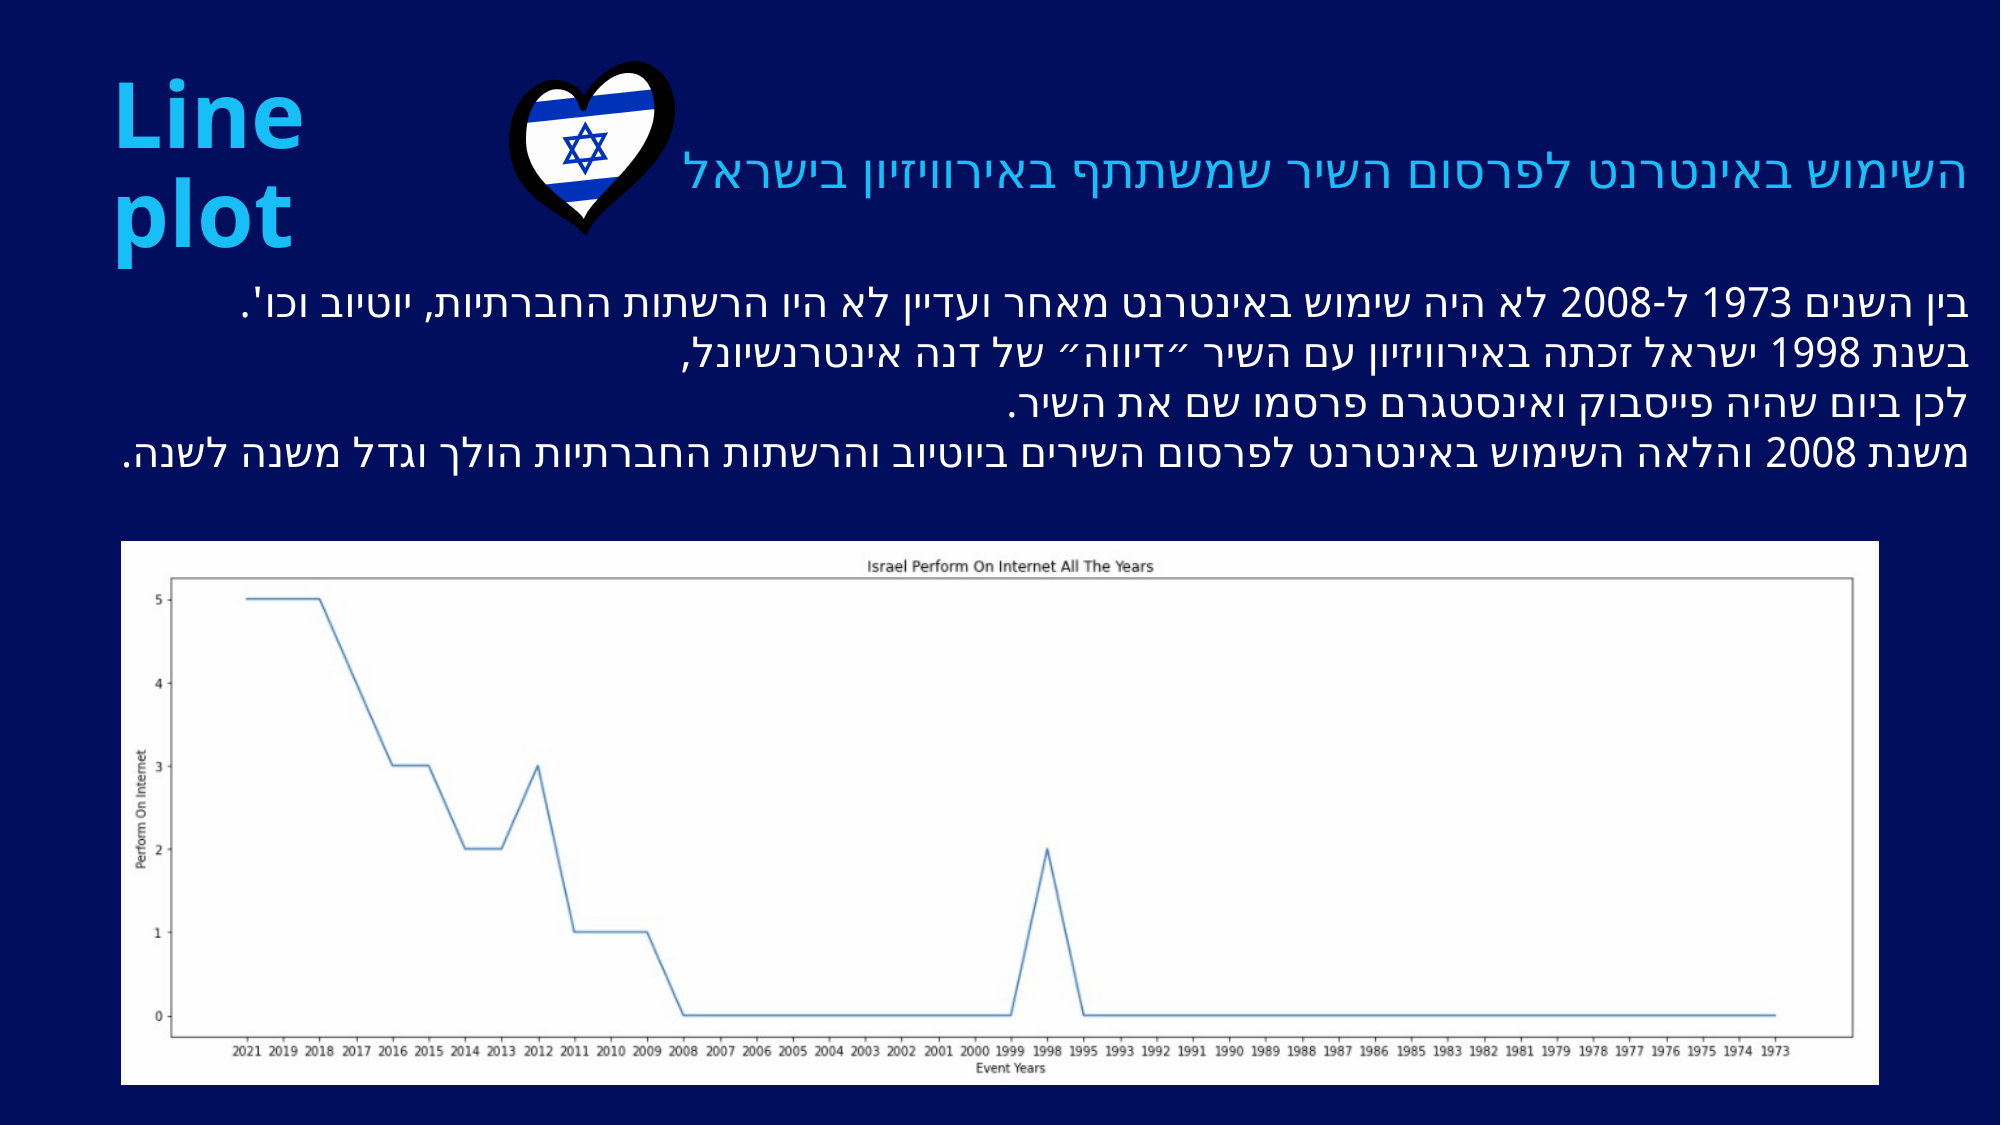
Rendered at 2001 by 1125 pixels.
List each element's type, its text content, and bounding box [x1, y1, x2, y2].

text_box בין השנים 1973 ל-2008 לא היה שימוש באינטרנט מאחר ועדיין לא היו הרשתות החברתיות, יוטיוב וכו'. בשנת 1998 ישראל זכתה באירוויזיון עם השיר ״דיווה״ של דנה אינטרנשיונל, לכן ביום שהיה פייסבוק ואינסטגרם פרסמו שם את השיר. משנת 2008 והלאה השימוש באינטרנט לפרסום השירים ביוטיוב והרשתות החברתיות הולך וגדל משנה לשנה. [106, 268, 1985, 484]
picture [121, 541, 1879, 1085]
title Line plot [96, 59, 484, 278]
picture [509, 61, 675, 235]
text_box השימוש באינטרנט לפרסום השיר שמשתתף באירוויזיון בישראל [675, 130, 1984, 206]
